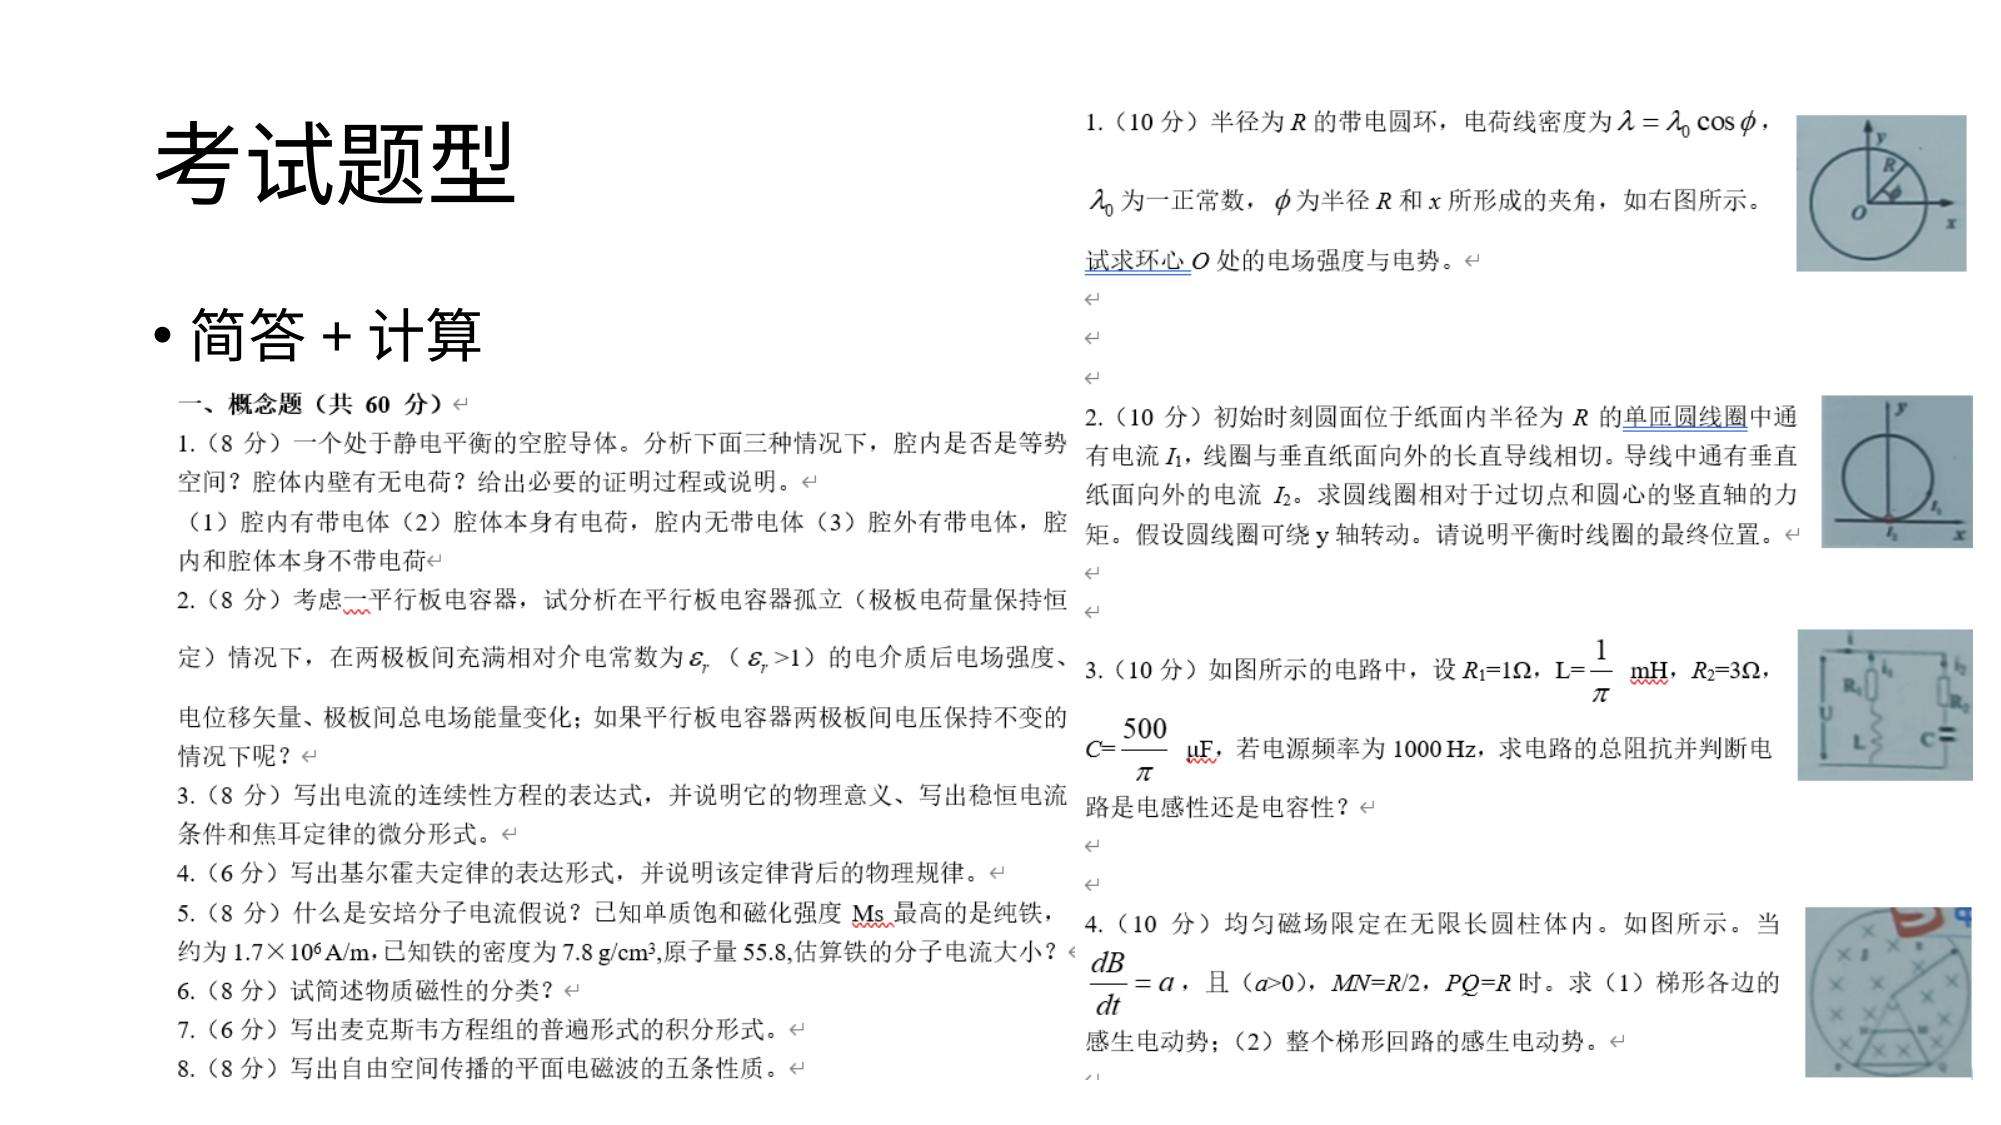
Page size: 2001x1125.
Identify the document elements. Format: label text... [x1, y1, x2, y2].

list 简答+计算 [137, 299, 1075, 1014]
title 考试题型 [137, 59, 1863, 278]
picture [162, 94, 1973, 1097]
